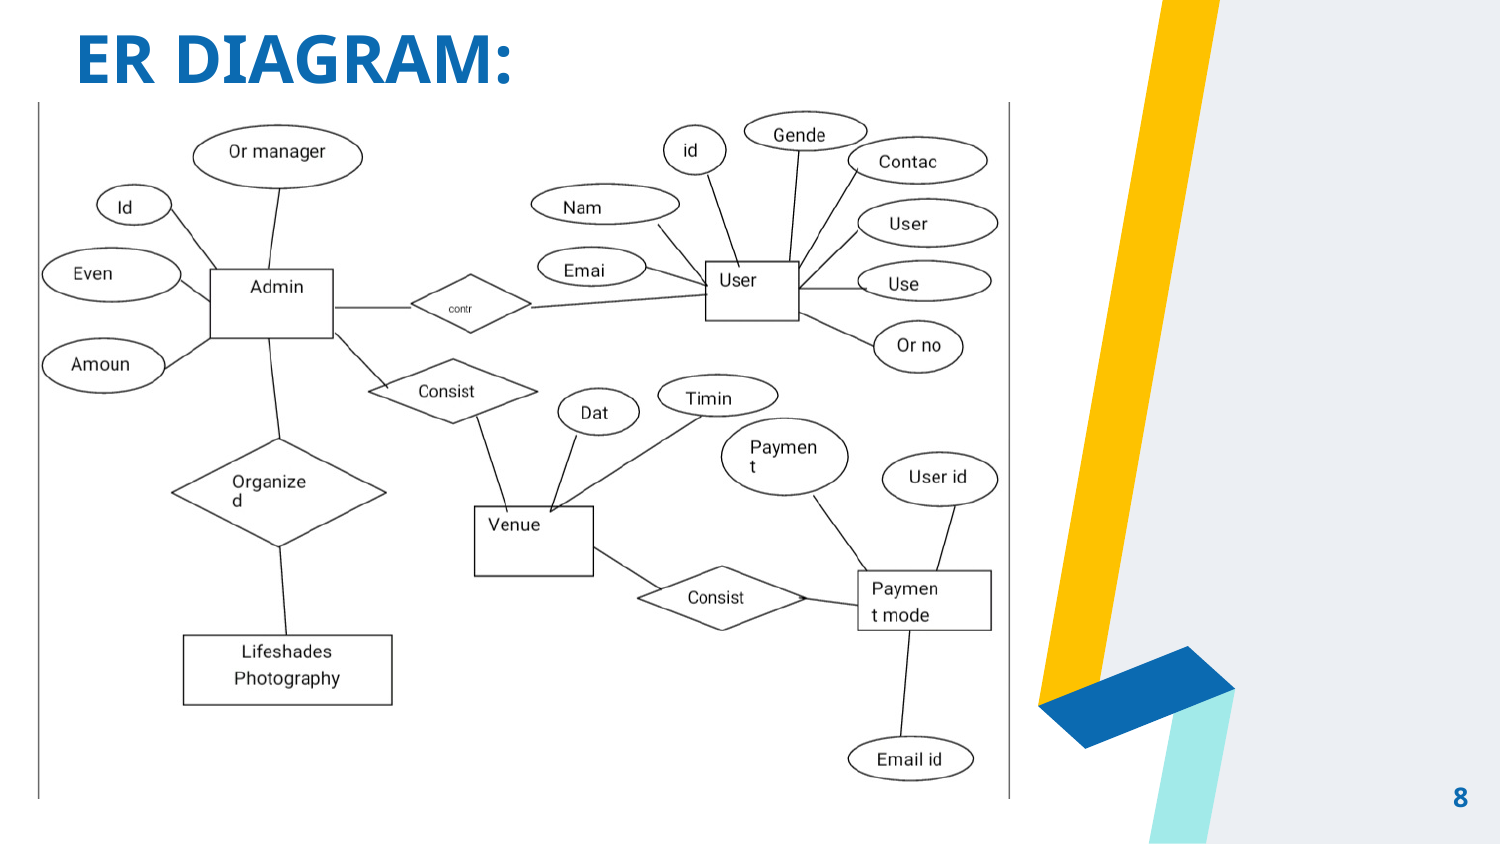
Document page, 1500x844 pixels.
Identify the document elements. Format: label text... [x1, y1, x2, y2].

picture [36, 102, 1015, 800]
title ER DIAGRAM: [74, 31, 940, 97]
slide_number 8 [1378, 766, 1469, 832]
